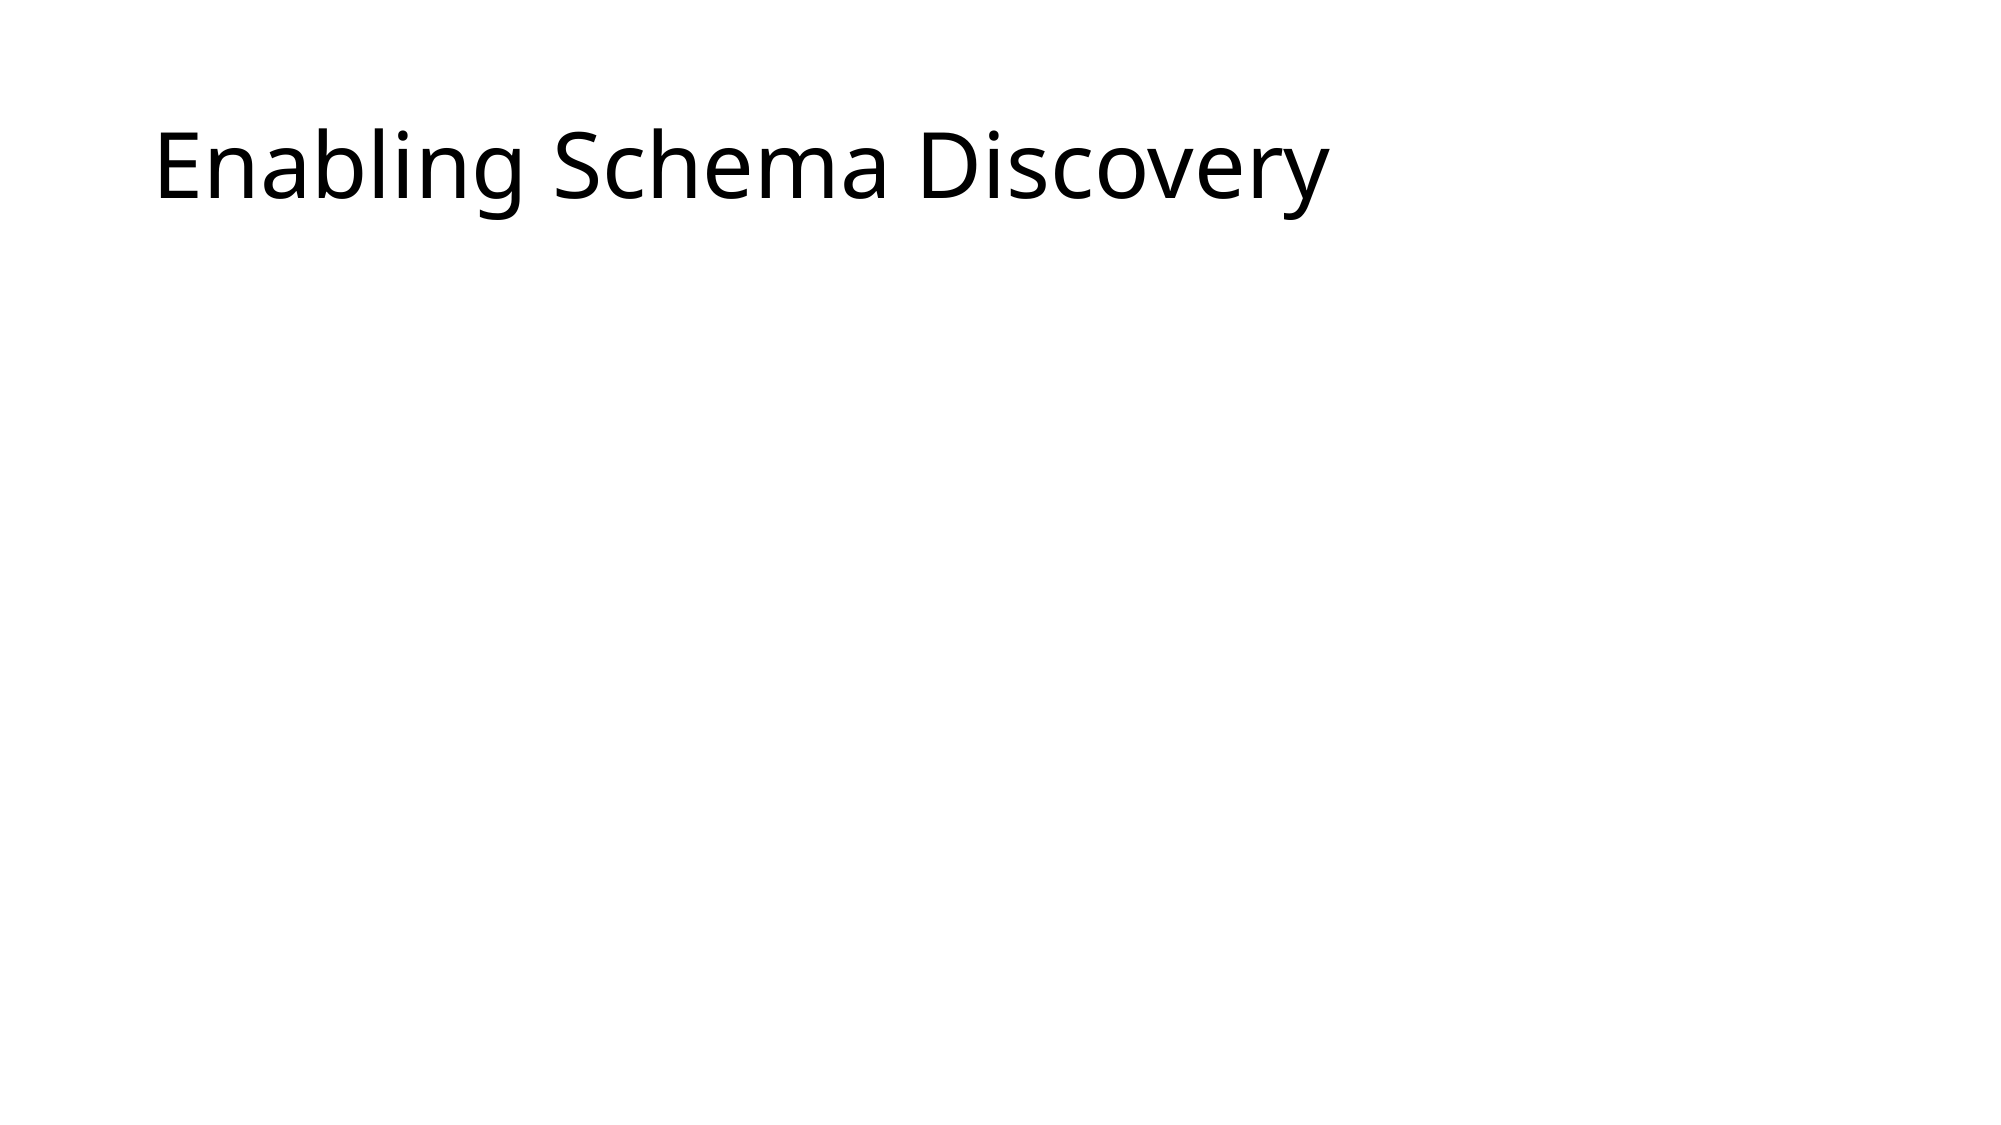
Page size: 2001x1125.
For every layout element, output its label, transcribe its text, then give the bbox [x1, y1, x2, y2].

title Enabling Schema Discovery [137, 59, 1863, 278]
